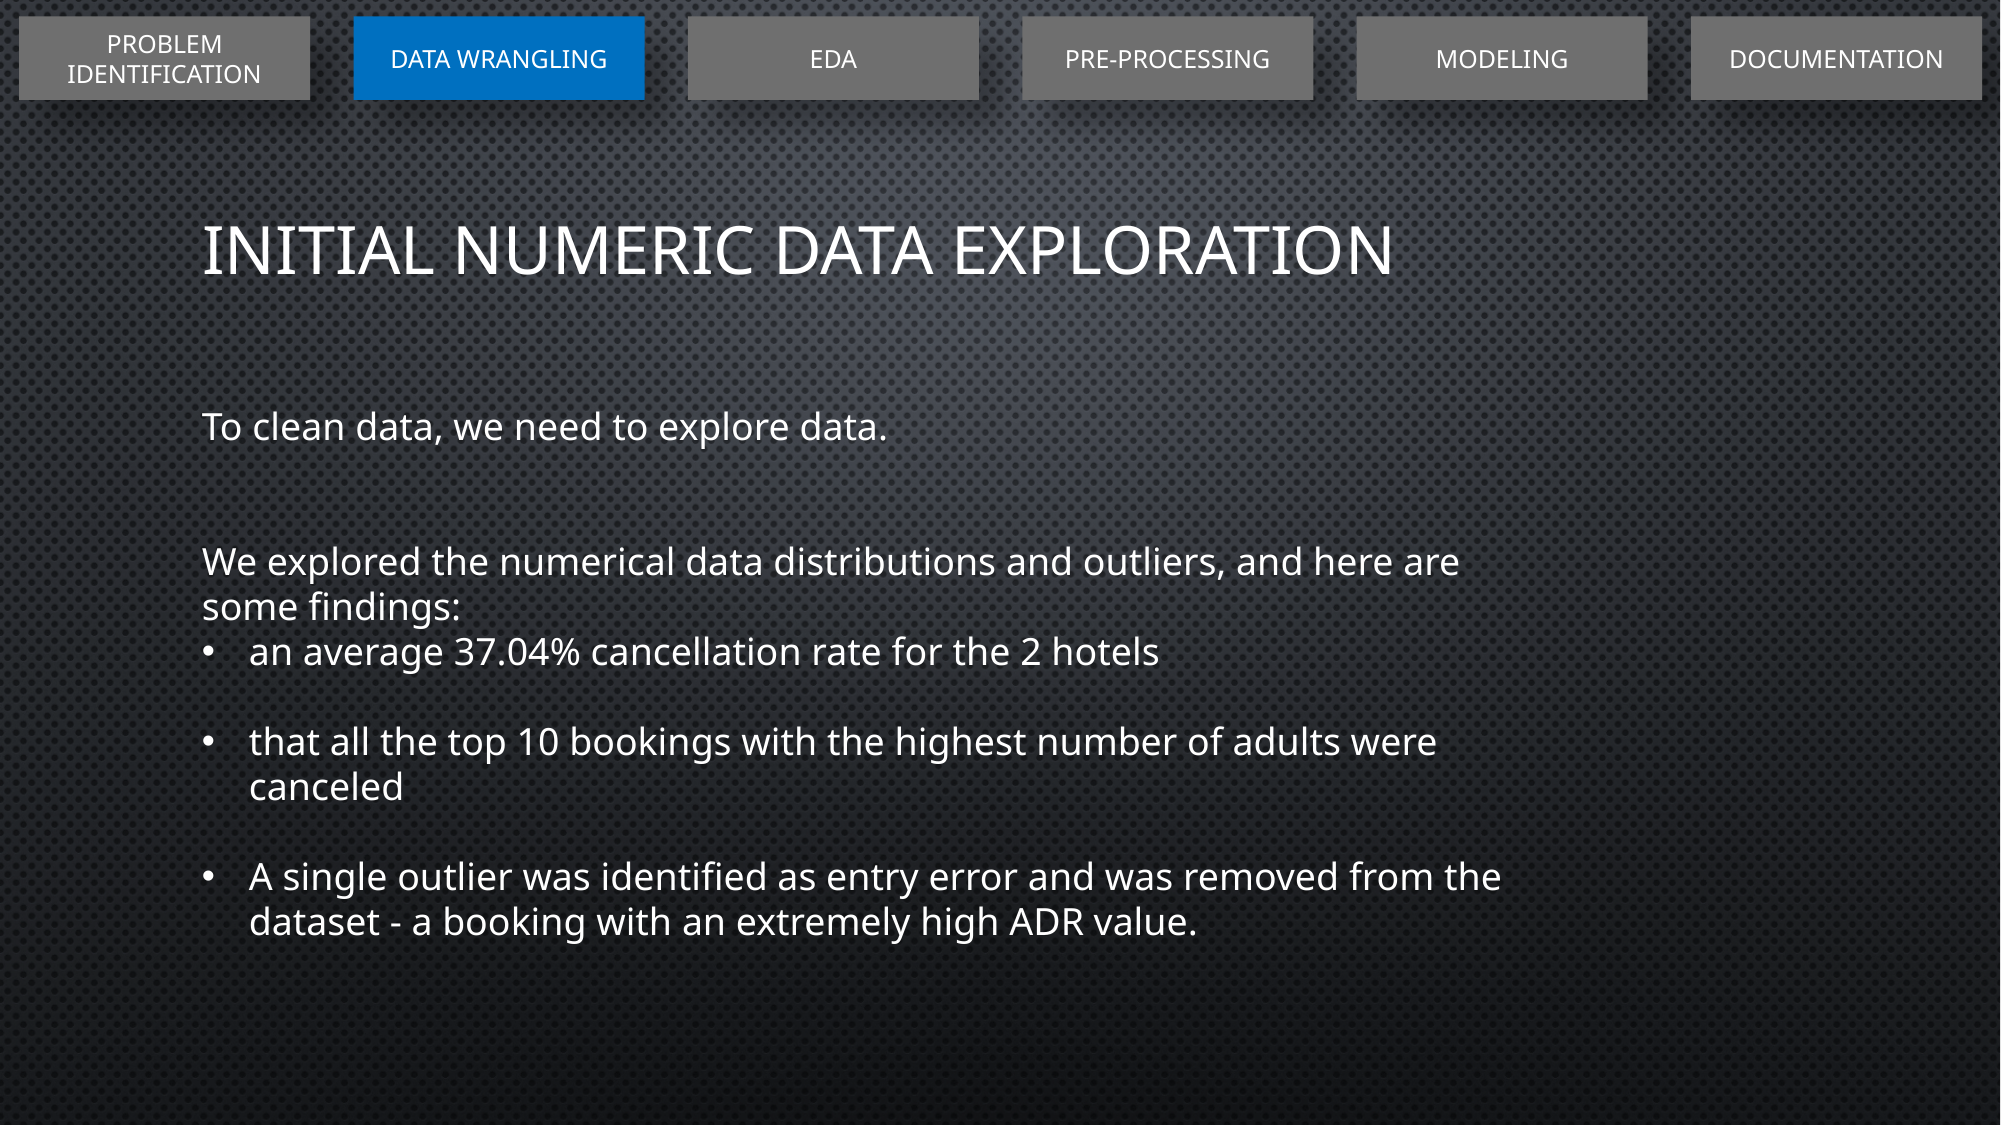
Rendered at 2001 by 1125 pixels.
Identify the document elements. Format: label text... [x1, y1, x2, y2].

text_box To clean data, we need to explore data. We explored the numerical data distributions and outliers, and here are some findings: an average 37.04% cancellation rate for the 2 hotels that all the top 10 bookings with the highest number of adults were canceled A single outlier was identified as entry error and was removed from the dataset - a booking with an extremely high ADR value. [187, 395, 1566, 1041]
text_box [18, 16, 1983, 101]
text_box Initial Numeric data exploration [187, 176, 1813, 320]
